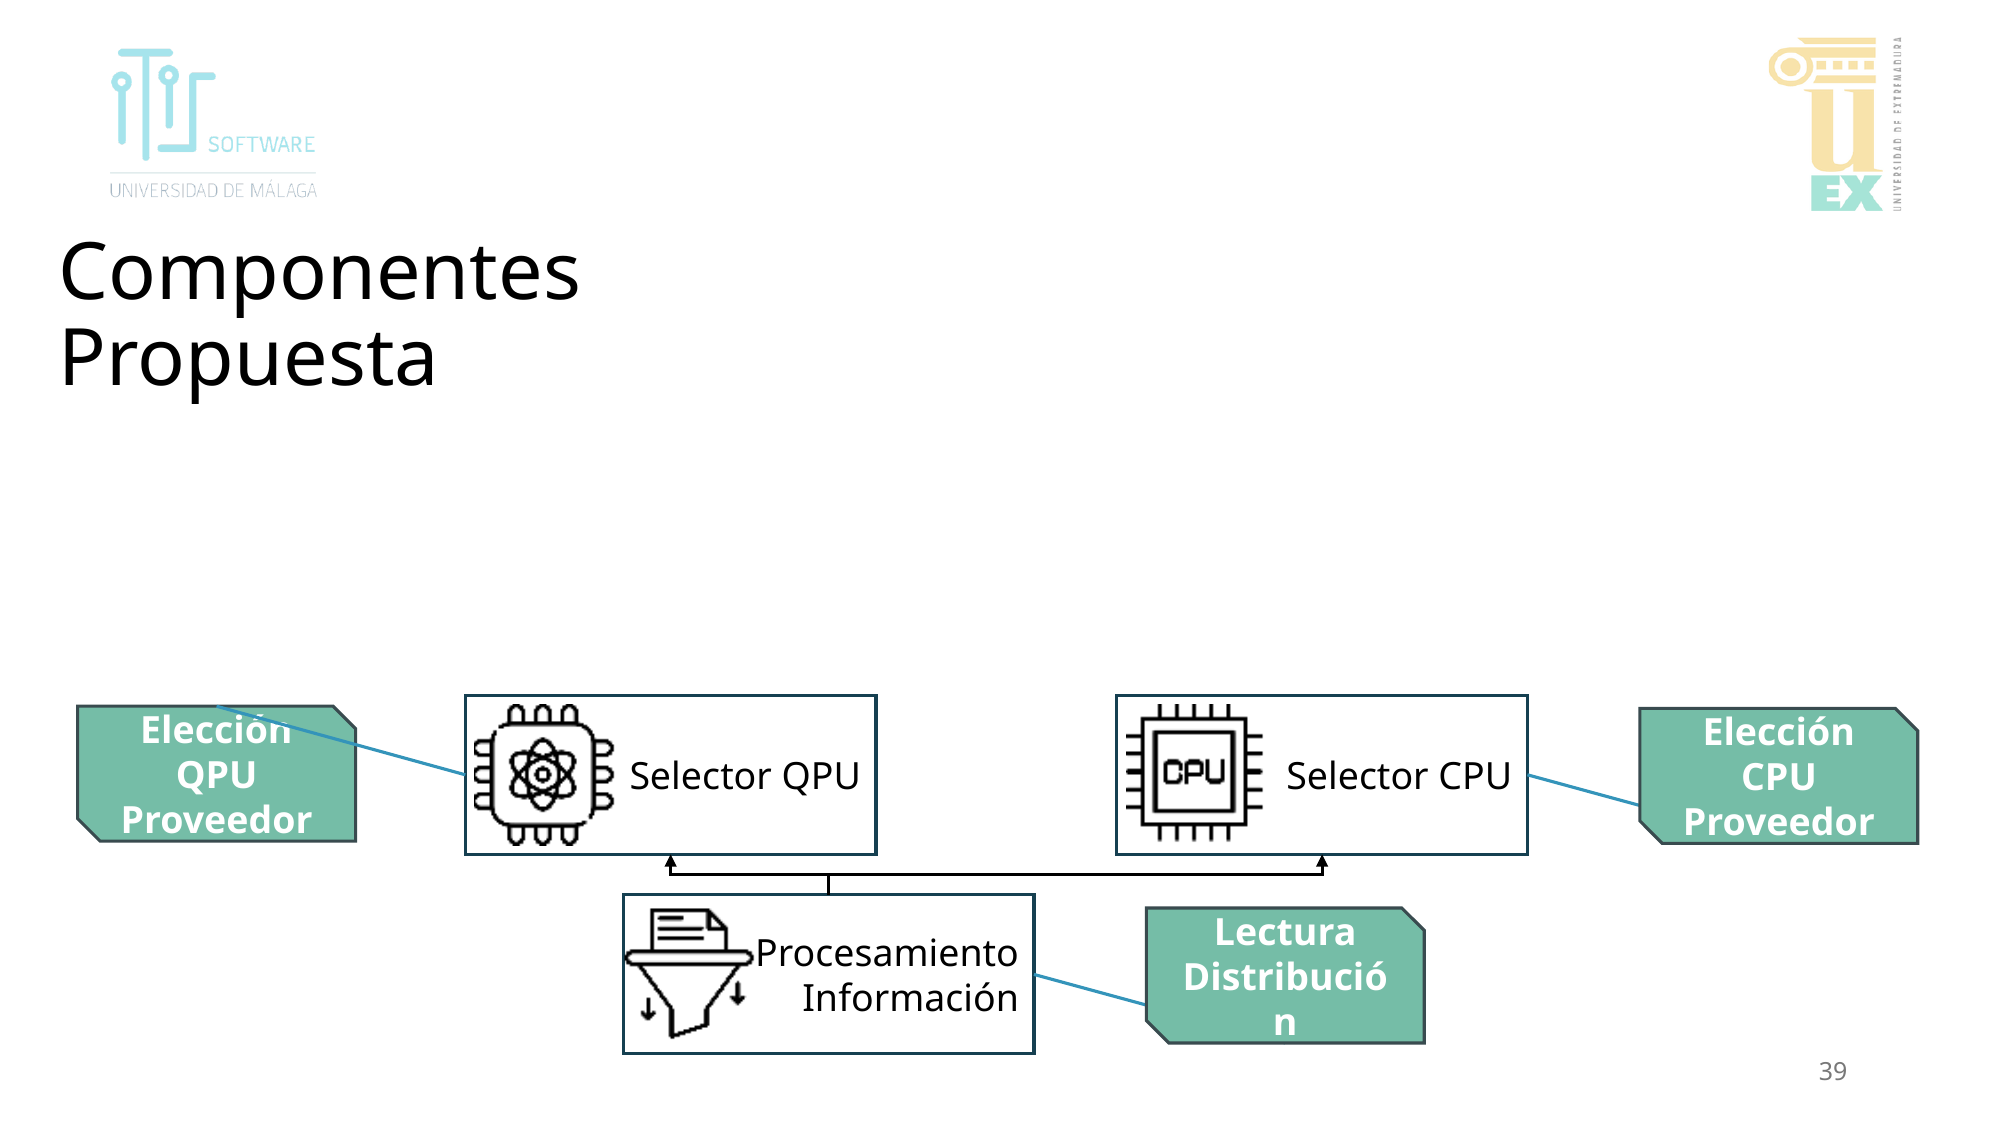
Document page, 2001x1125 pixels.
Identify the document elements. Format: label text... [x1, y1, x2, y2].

title Componentes Propuesta [43, 208, 622, 426]
text_box Elección CPU Proveedor [1638, 706, 1920, 845]
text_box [1054, 627, 1097, 1122]
picture [622, 907, 757, 1042]
text_box Elección QPU Proveedor [76, 704, 358, 843]
picture [473, 704, 616, 846]
picture [1125, 704, 1266, 844]
text_box Selector CPU [1115, 694, 1529, 856]
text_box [728, 795, 771, 955]
text_box [1768, 37, 1902, 211]
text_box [1033, 973, 1054, 977]
text_box Lectura Distribución [1144, 906, 1426, 1045]
text_box Selector QPU [464, 694, 878, 856]
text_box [1097, 973, 1147, 977]
picture [98, 37, 327, 212]
slide_number 39 [1412, 1042, 1863, 1103]
text_box Procesamiento Información [622, 893, 1036, 1055]
